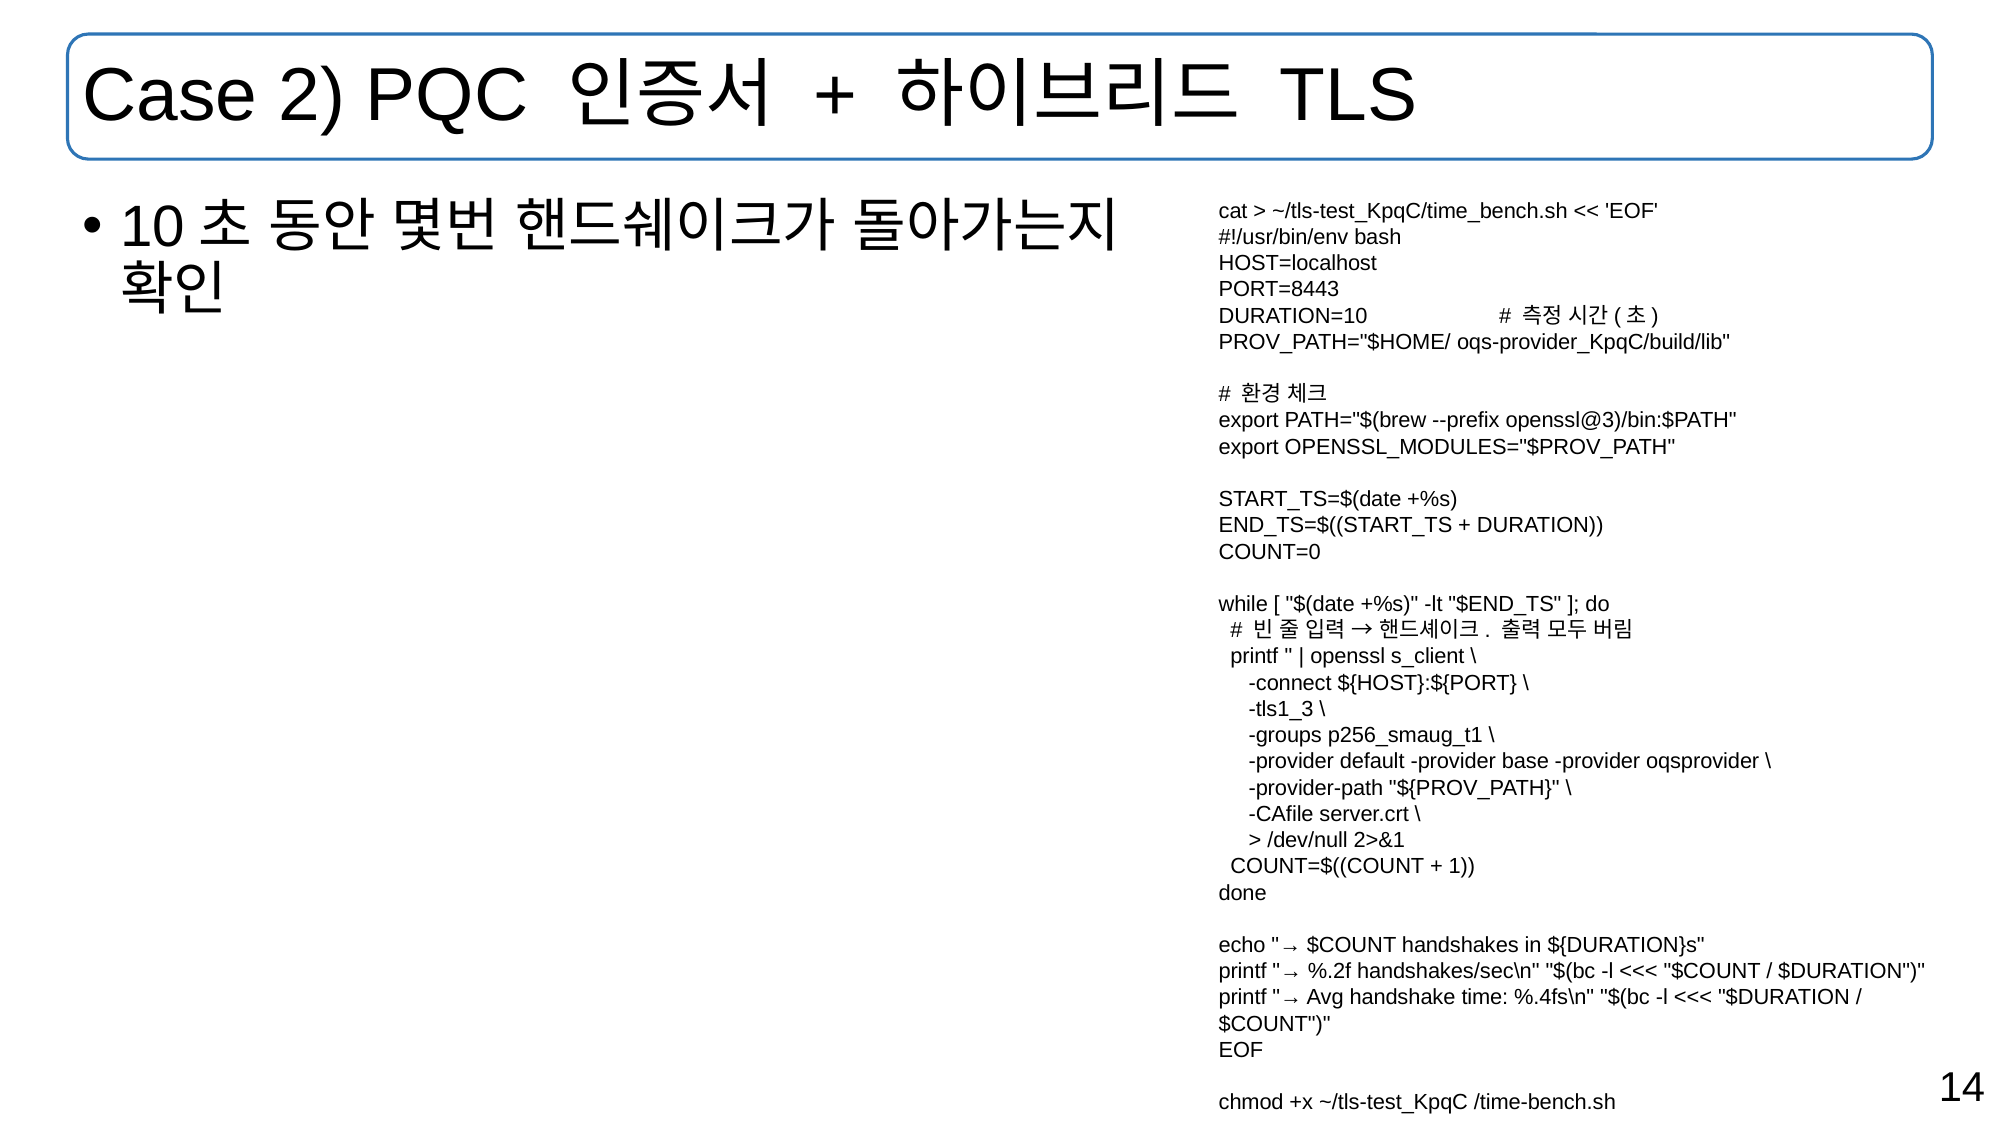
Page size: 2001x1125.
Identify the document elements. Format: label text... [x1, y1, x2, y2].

list 10초 동안 몇번 핸드쉐이크가 돌아가는지 확인 [67, 189, 1203, 1019]
title Case 2) PQC 인증서 + 하이브리드 TLS [67, 34, 1933, 160]
text_box cat > ~/tls-test_KpqC/time_bench.sh << 'EOF' #!/usr/bin/env bash HOST=localhost PORT=8443 DURATION=10 # 측정 시간(초) PROV_PATH="$HOME/ oqs-provider_KpqC/build/lib" # 환경 체크 export PATH="$(brew --prefix openssl@3)/bin:$PATH" export OPENSSL_MODULES="$PROV_PATH" START_TS=$(date +%s) END_TS=$((START_TS + DURATION)) COUNT=0 while [ "$(date +%s)" -lt "$END_TS" ]; do # 빈 줄 입력 → 핸드셰이크. 출력 모두 버림 printf '' | openssl s_client \ -connect ${HOST}:${PORT} \ -tls1_3 \ -groups p256_smaug_t1 \ -provider default -provider base -provider oqsprovider \ -provider-path "${PROV_PATH}" \ -CAfile server.crt \ > /dev/null 2>&1 COUNT=$((COUNT + 1)) done echo "→ $COUNT handshakes in ${DURATION}s" printf "→ %.2f handshakes/sec\n" "$(bc -l <<< "$COUNT / $DURATION")" printf "→ Avg handshake time: %.4fs\n" "$(bc -l <<< "$DURATION / $COUNT")" EOF chmod +x ~/tls-test_KpqC /time-bench.sh [1203, 188, 1974, 1122]
